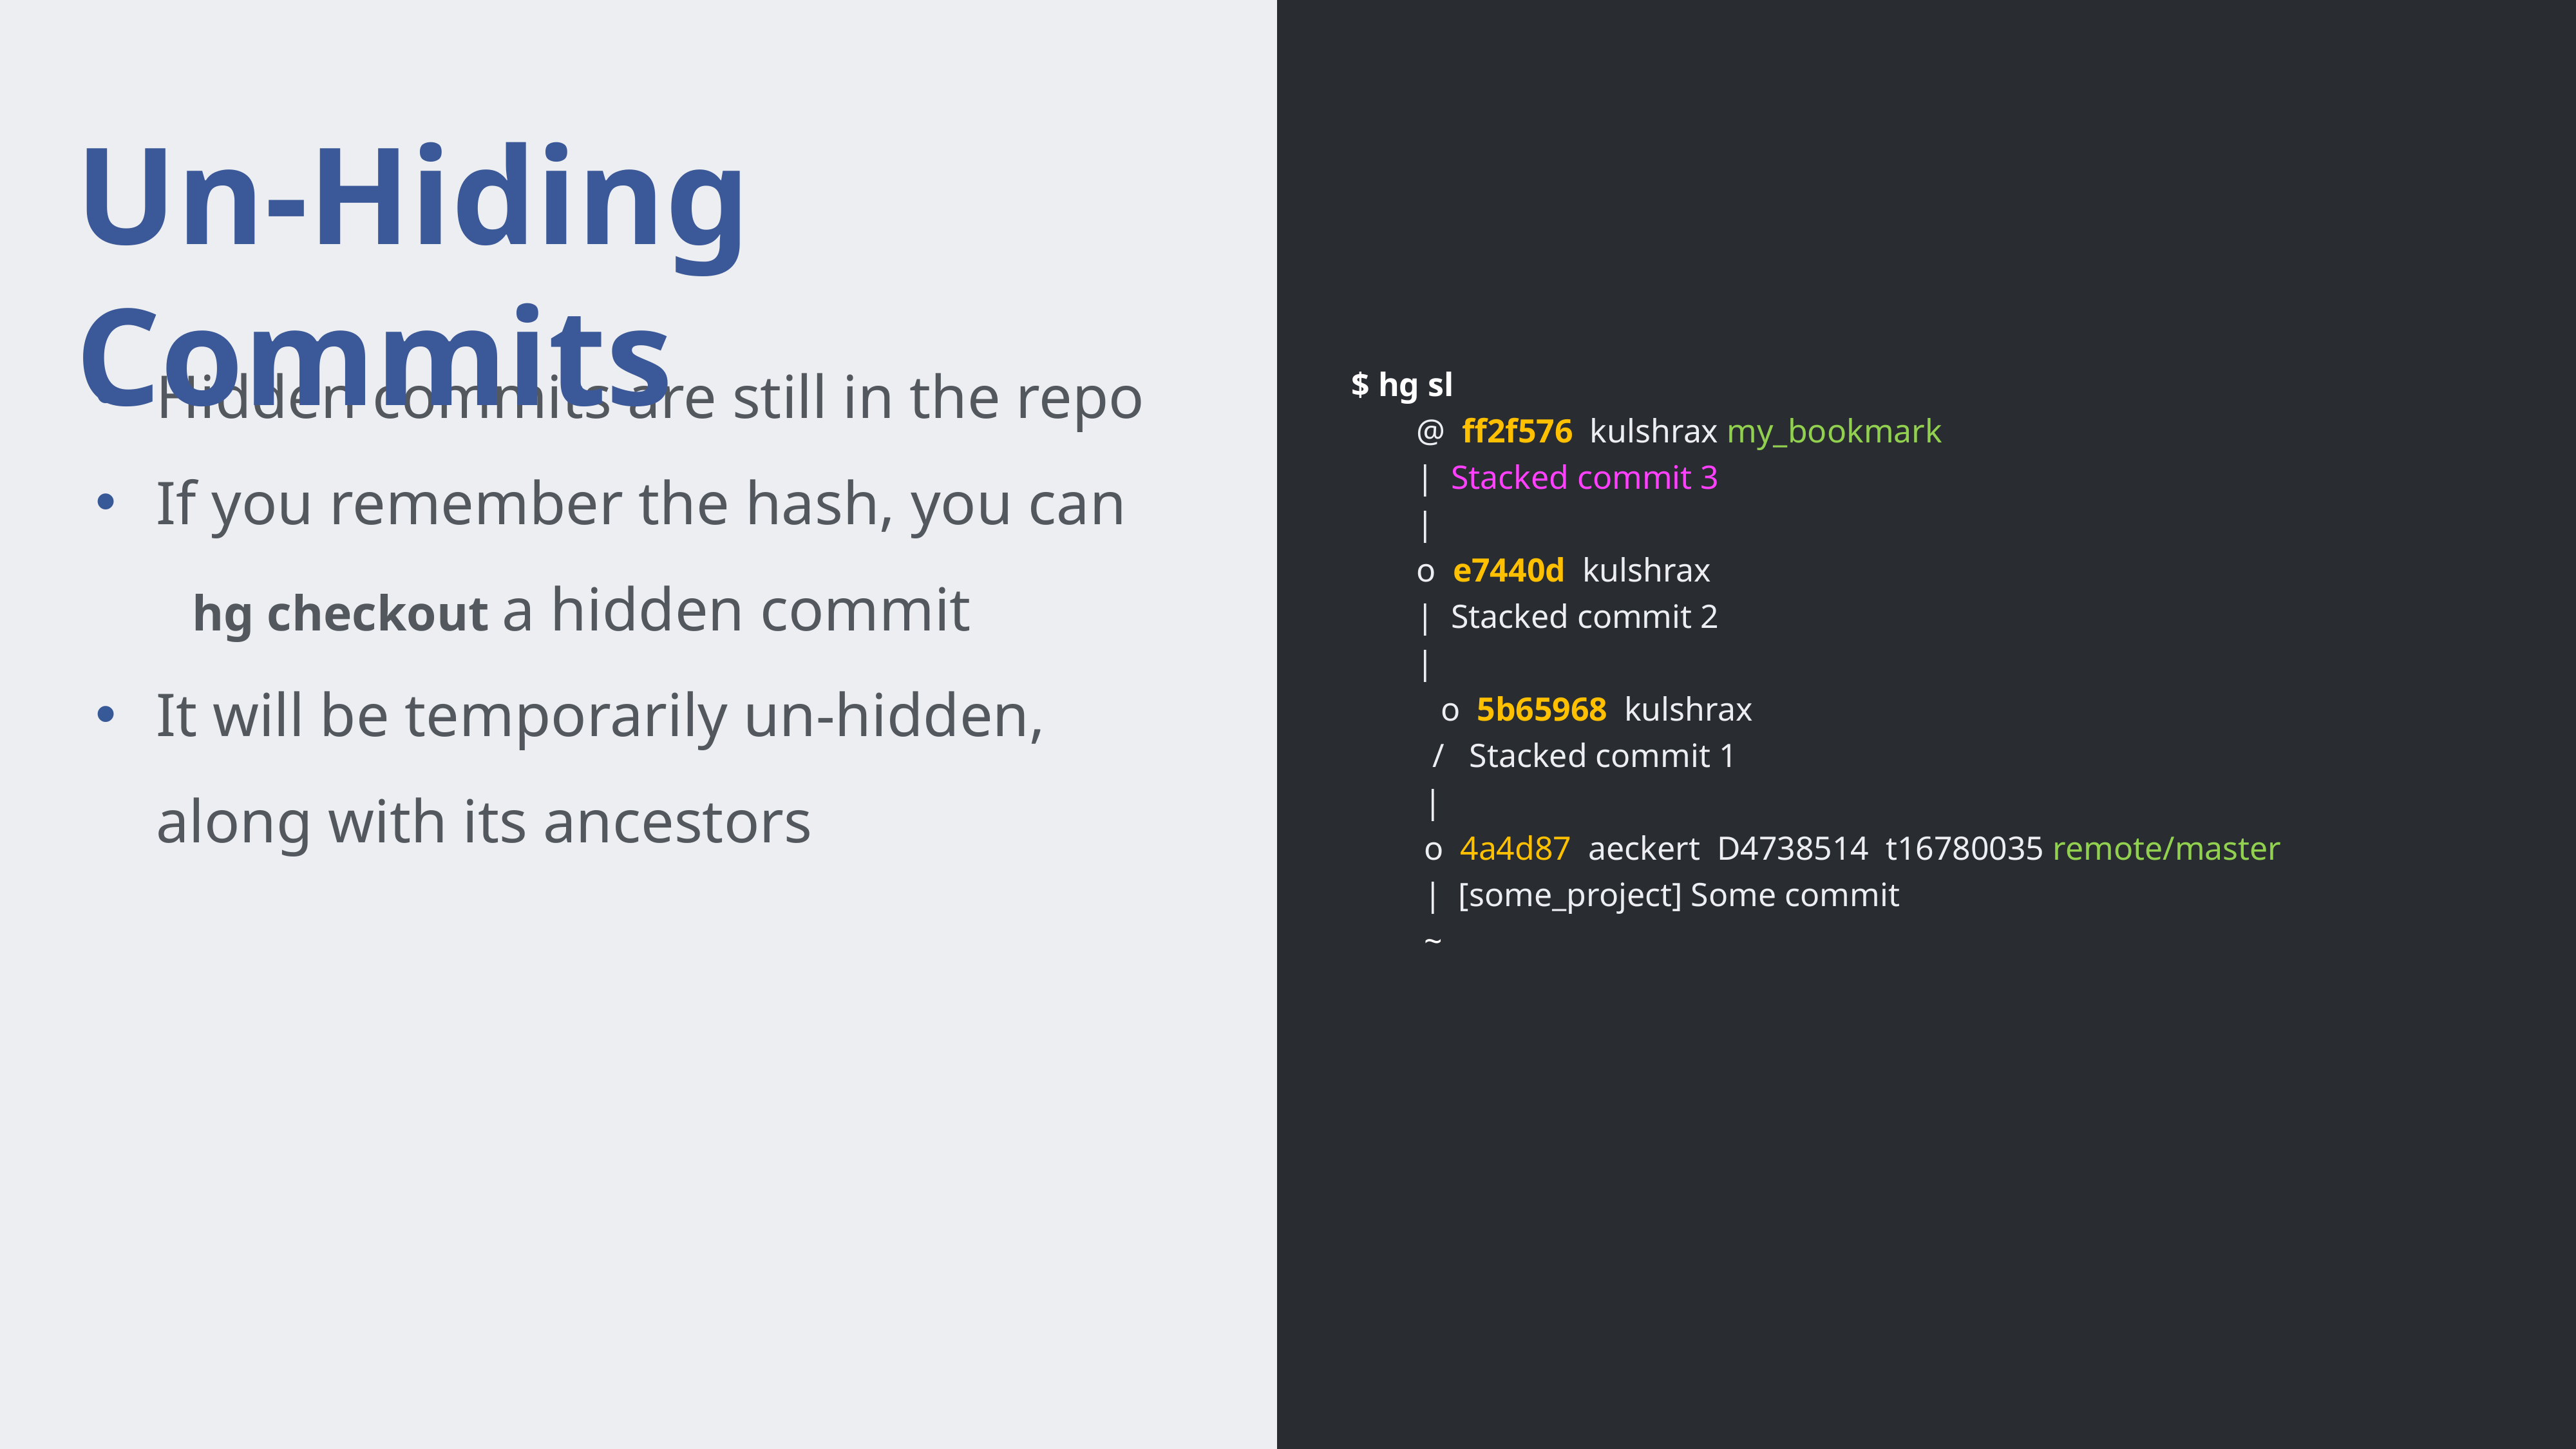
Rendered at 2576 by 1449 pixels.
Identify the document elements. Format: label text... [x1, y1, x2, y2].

text_box [1277, 0, 2576, 1449]
list Hidden commits are still in the repo If you remember the hash, you can hg checkout a hidden commit It will be temporarily un-hidden, along with its ancestors [95, 323, 1214, 1157]
text_box $ hg sl @ ff2f576 kulshrax my_bookmark | Stacked commit 3 | o e7440d kulshrax | Stacked commit 2 | o 5b65968 kulshrax / Stacked commit 1 | o 4a4d87 aeckert D4738514 t16780035 remote/master | [some_project] Some commit ~ [1308, 76, 2481, 1373]
title Un-Hiding Commits [75, 109, 1214, 305]
